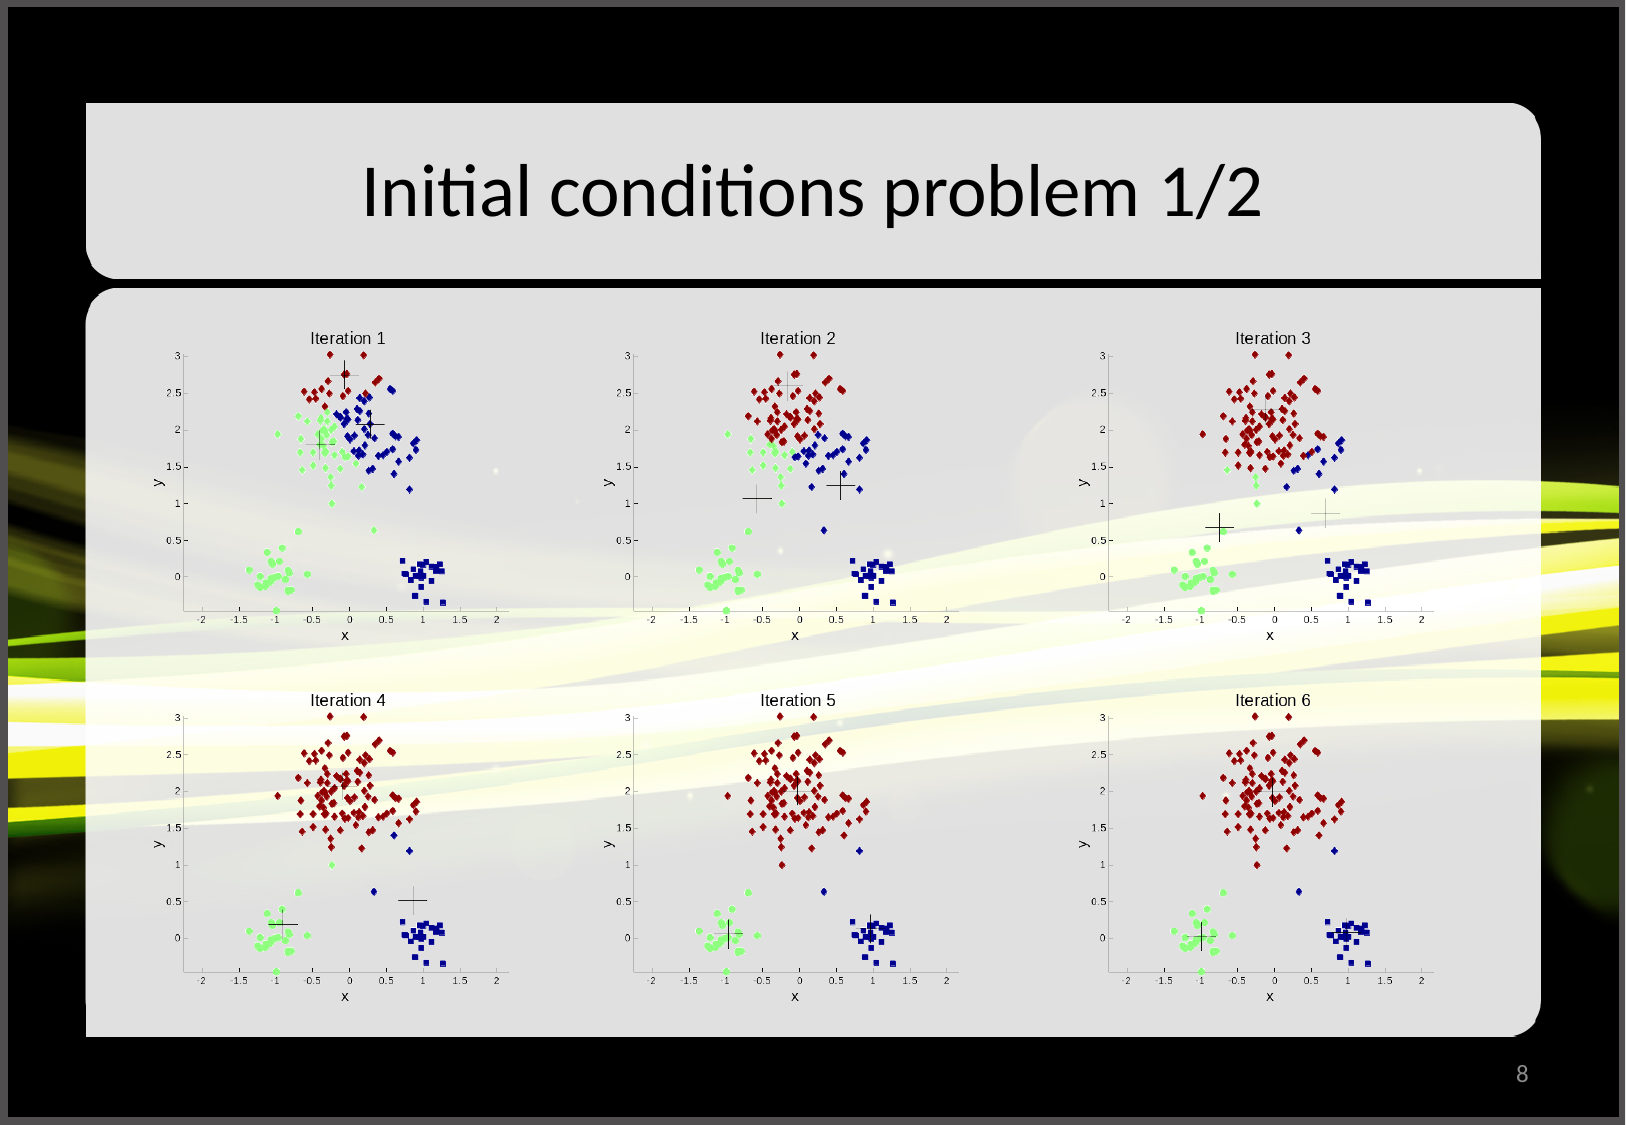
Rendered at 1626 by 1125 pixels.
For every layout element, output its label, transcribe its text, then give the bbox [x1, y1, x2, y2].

picture [0, 0, 1626, 1125]
slide_number 8 [1164, 1042, 1544, 1103]
title Initial conditions problem 1/2 [80, 107, 1544, 266]
